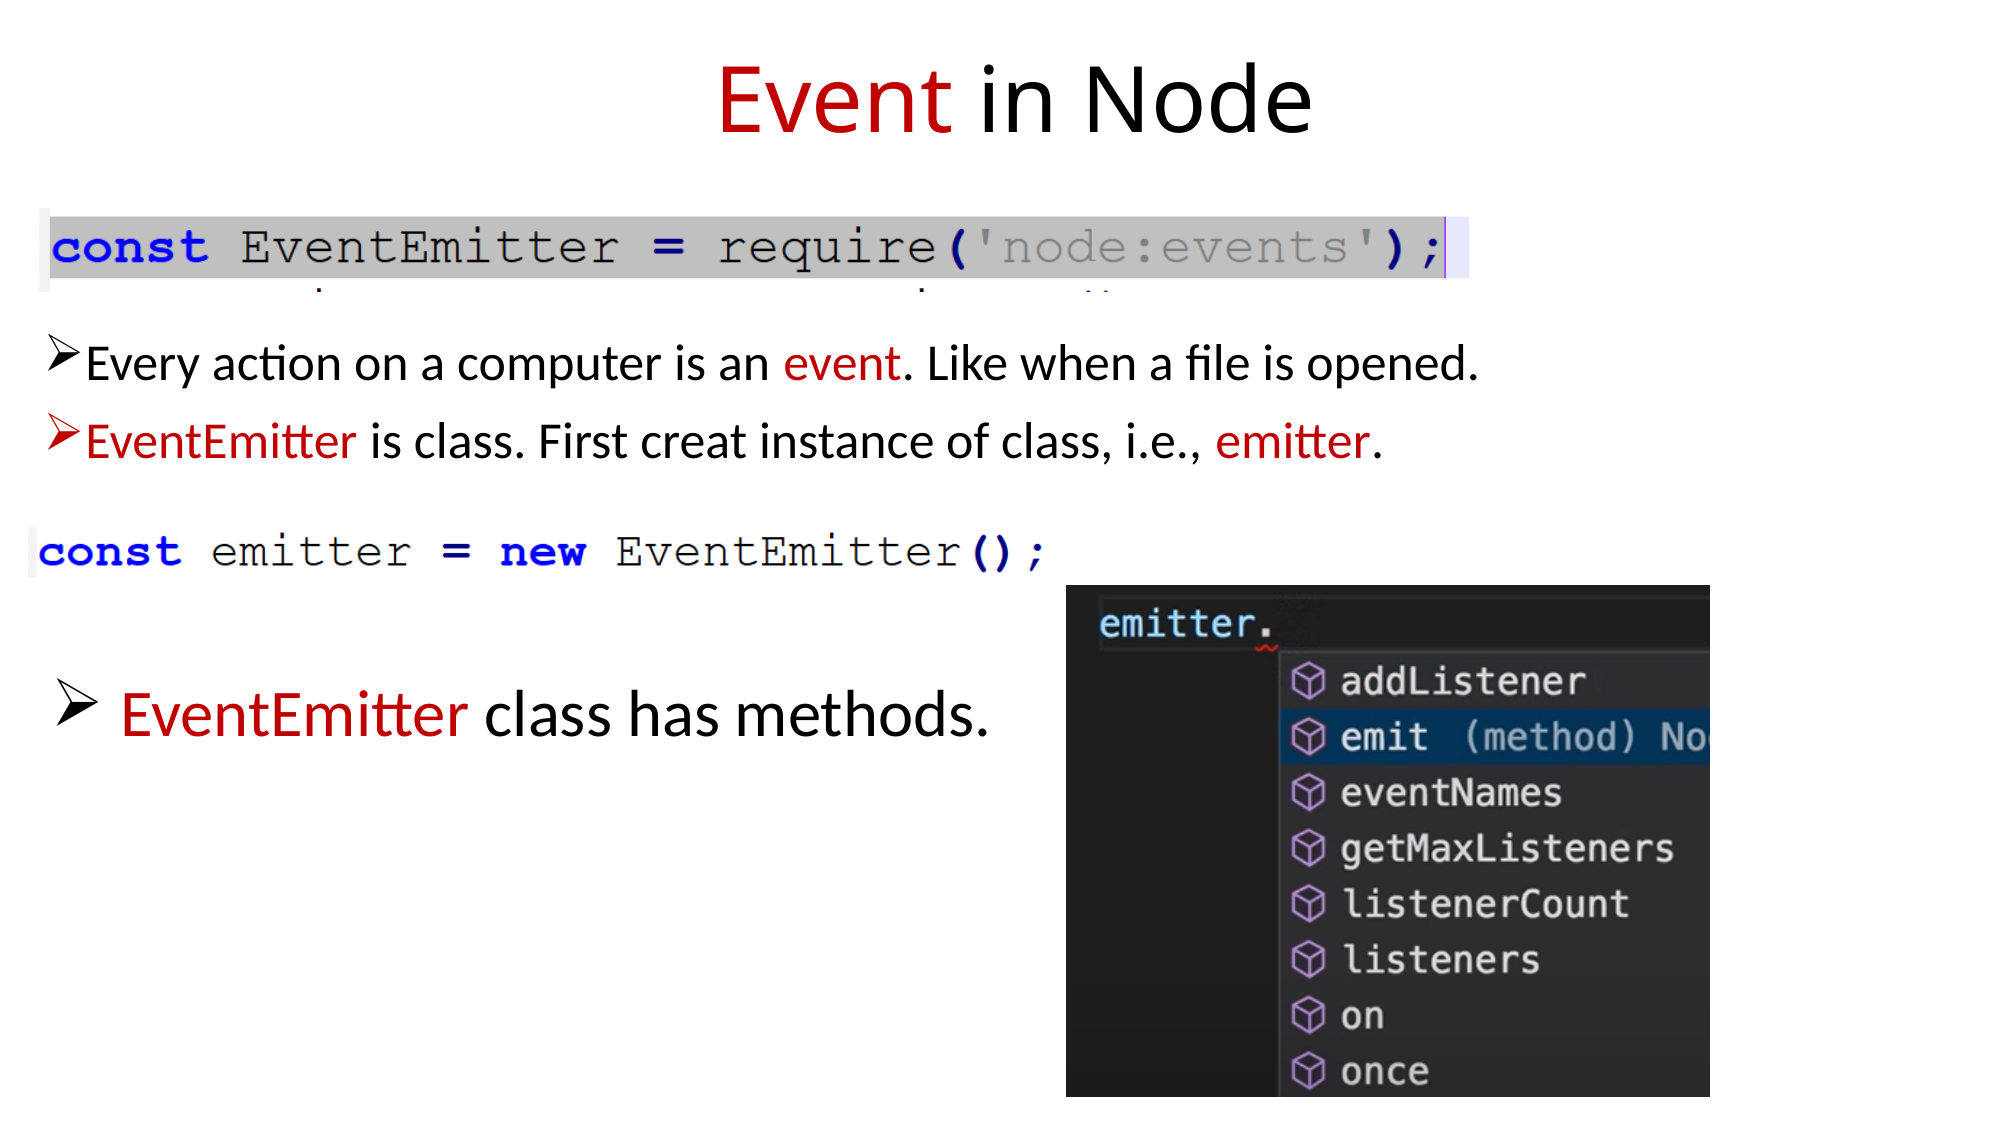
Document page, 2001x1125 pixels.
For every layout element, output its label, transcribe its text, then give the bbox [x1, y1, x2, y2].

picture [1066, 585, 1710, 1097]
title Event in Node [152, 37, 1878, 168]
text_box EventEmitter class has methods. [36, 662, 1034, 867]
list Every action on a computer is an event. Like when a file is opened. EventEmitter is class. First creat instance of class, i.e., emitter. [28, 320, 1870, 480]
picture [28, 527, 1067, 578]
picture [39, 208, 1469, 292]
